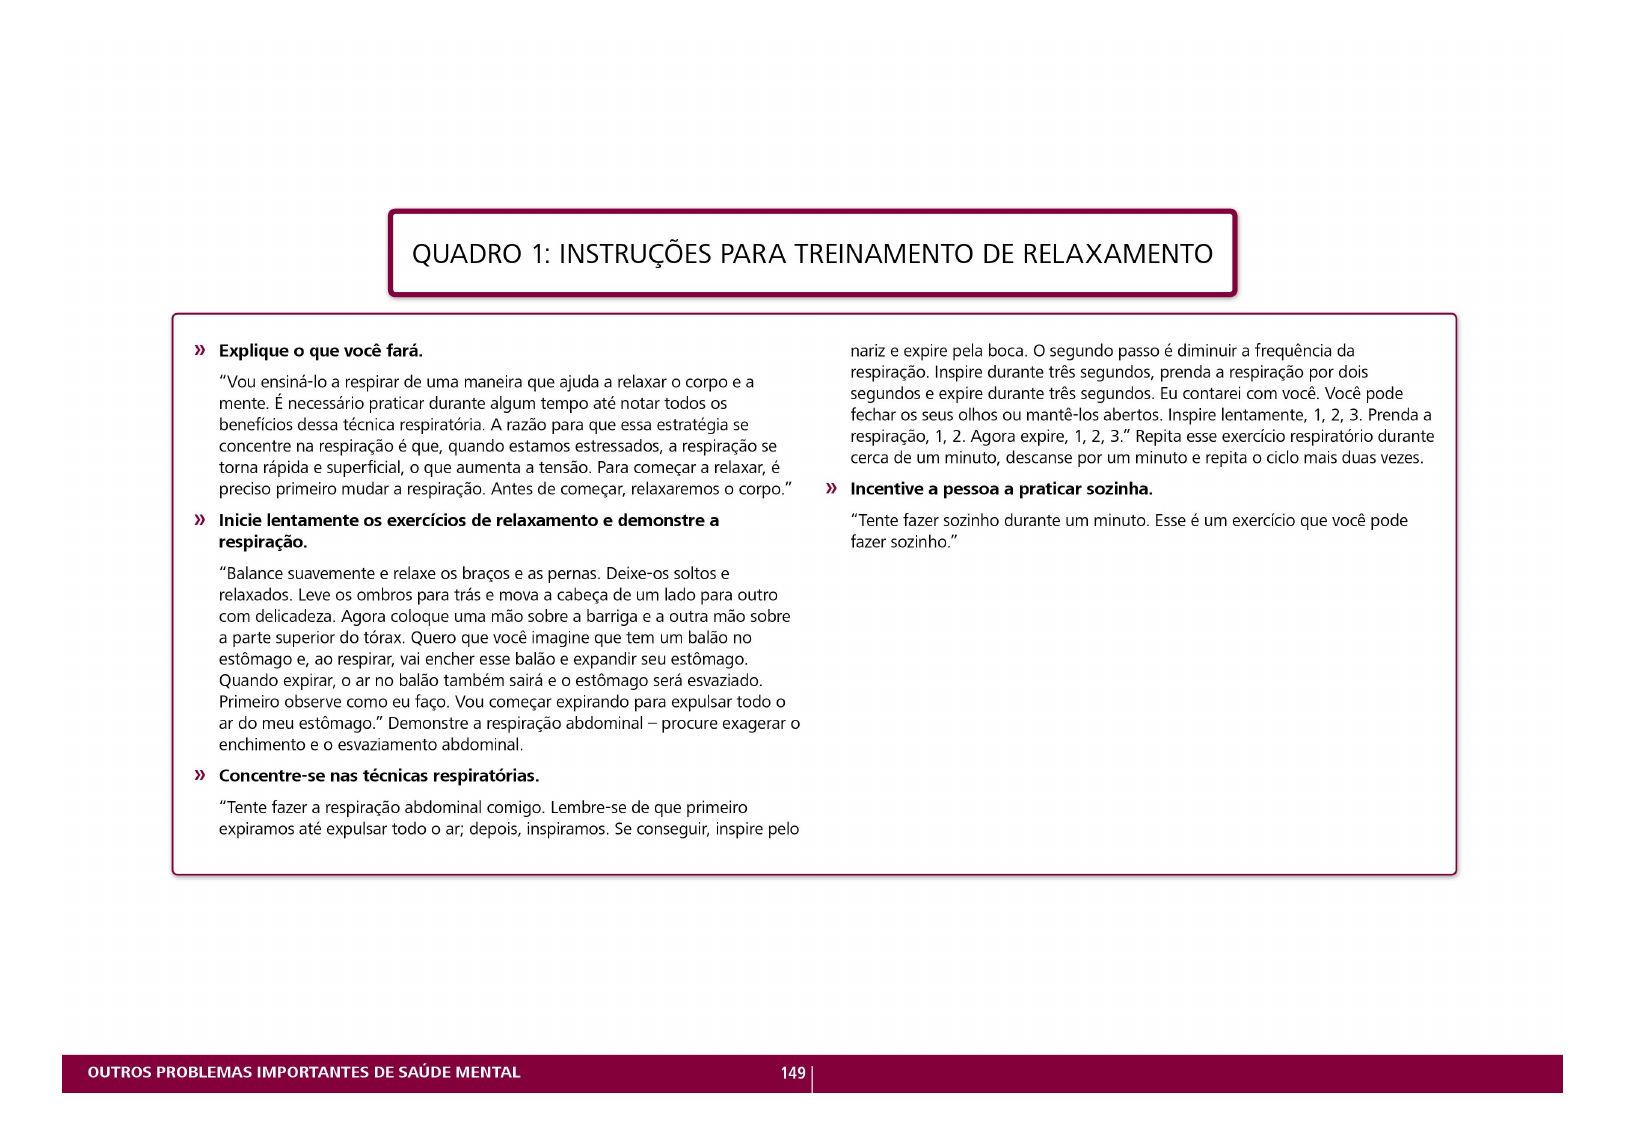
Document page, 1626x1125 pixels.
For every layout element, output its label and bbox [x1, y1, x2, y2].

picture [62, 31, 1563, 1094]
